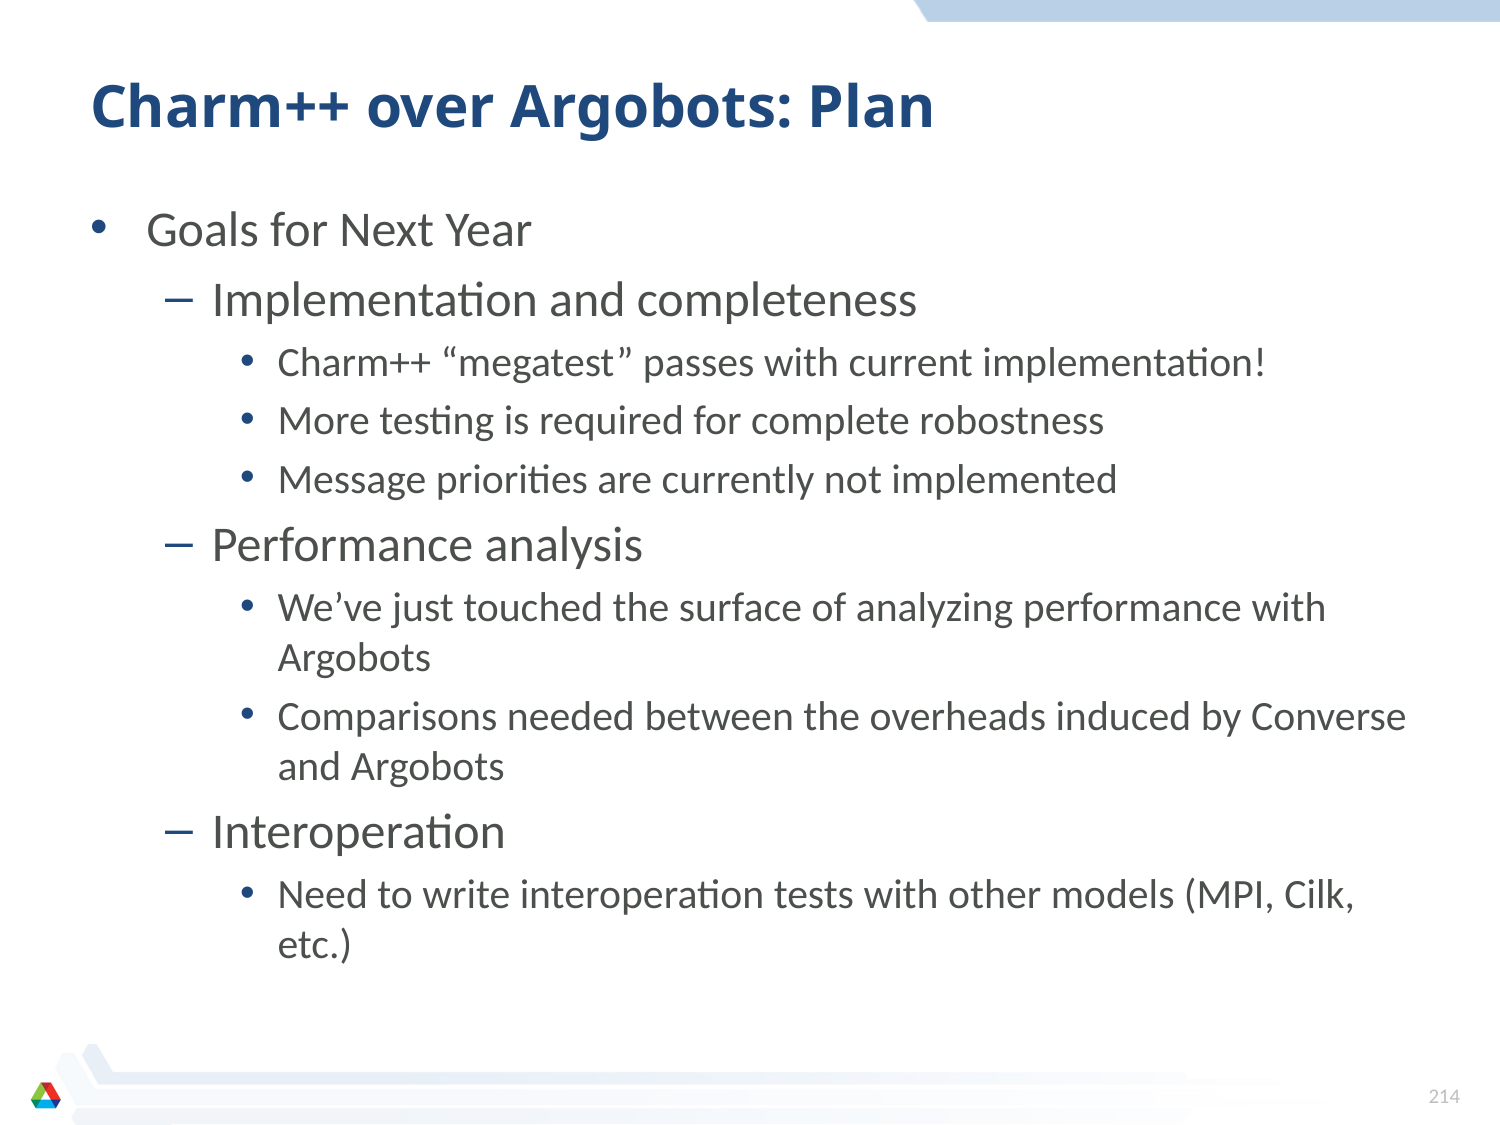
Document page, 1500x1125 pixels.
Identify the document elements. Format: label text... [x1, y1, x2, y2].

slide_number 214 [1125, 1065, 1475, 1125]
list Goals for Next Year Implementation and completeness Charm++ “megatest” passes with current implementation! More testing is required for complete robostness Message priorities are currently not implemented Performance analysis We’ve just touched the surface of analyzing performance with Argobots Comparisons needed between the overheads induced by Converse and Argobots Interoperation Need to write interoperation tests with other models (MPI, Cilk, etc.) [75, 188, 1425, 1005]
picture [0, 0, 1500, 22]
title Charm++ over Argobots: Plan [75, 45, 1425, 163]
picture [0, 1039, 1500, 1125]
